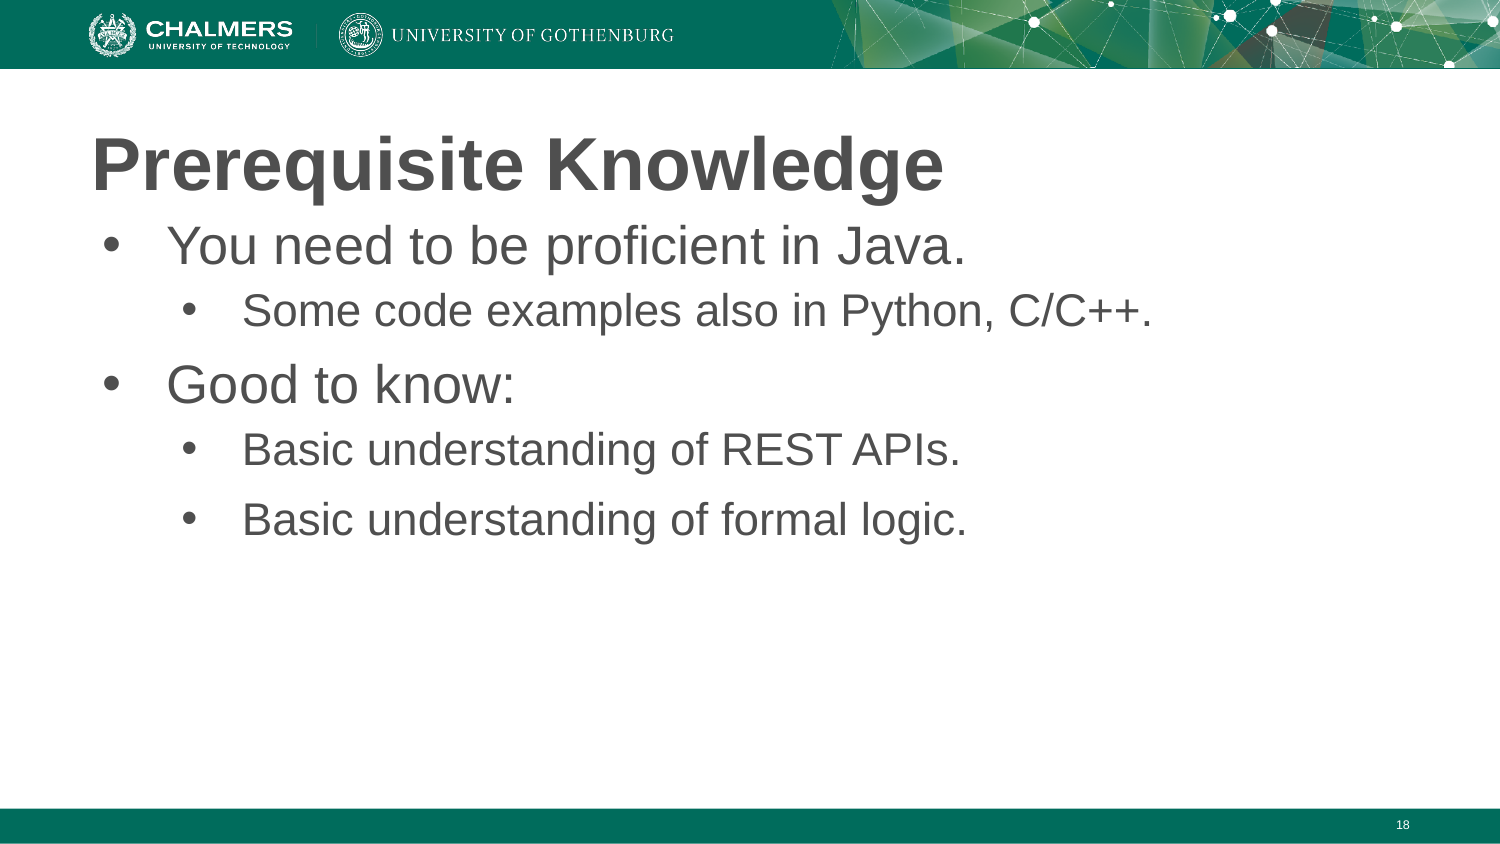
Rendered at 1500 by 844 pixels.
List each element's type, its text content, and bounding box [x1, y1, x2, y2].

title Prerequisite Knowledge [76, 100, 1425, 210]
picture [64, 0, 696, 85]
slide_number ‹#› [1074, 809, 1425, 844]
picture [759, 0, 1500, 68]
list You need to be proficient in Java. Some code examples also in Python, C/C++. Good to know: Basic understanding of REST APIs. Basic understanding of formal logic. [76, 210, 1425, 782]
